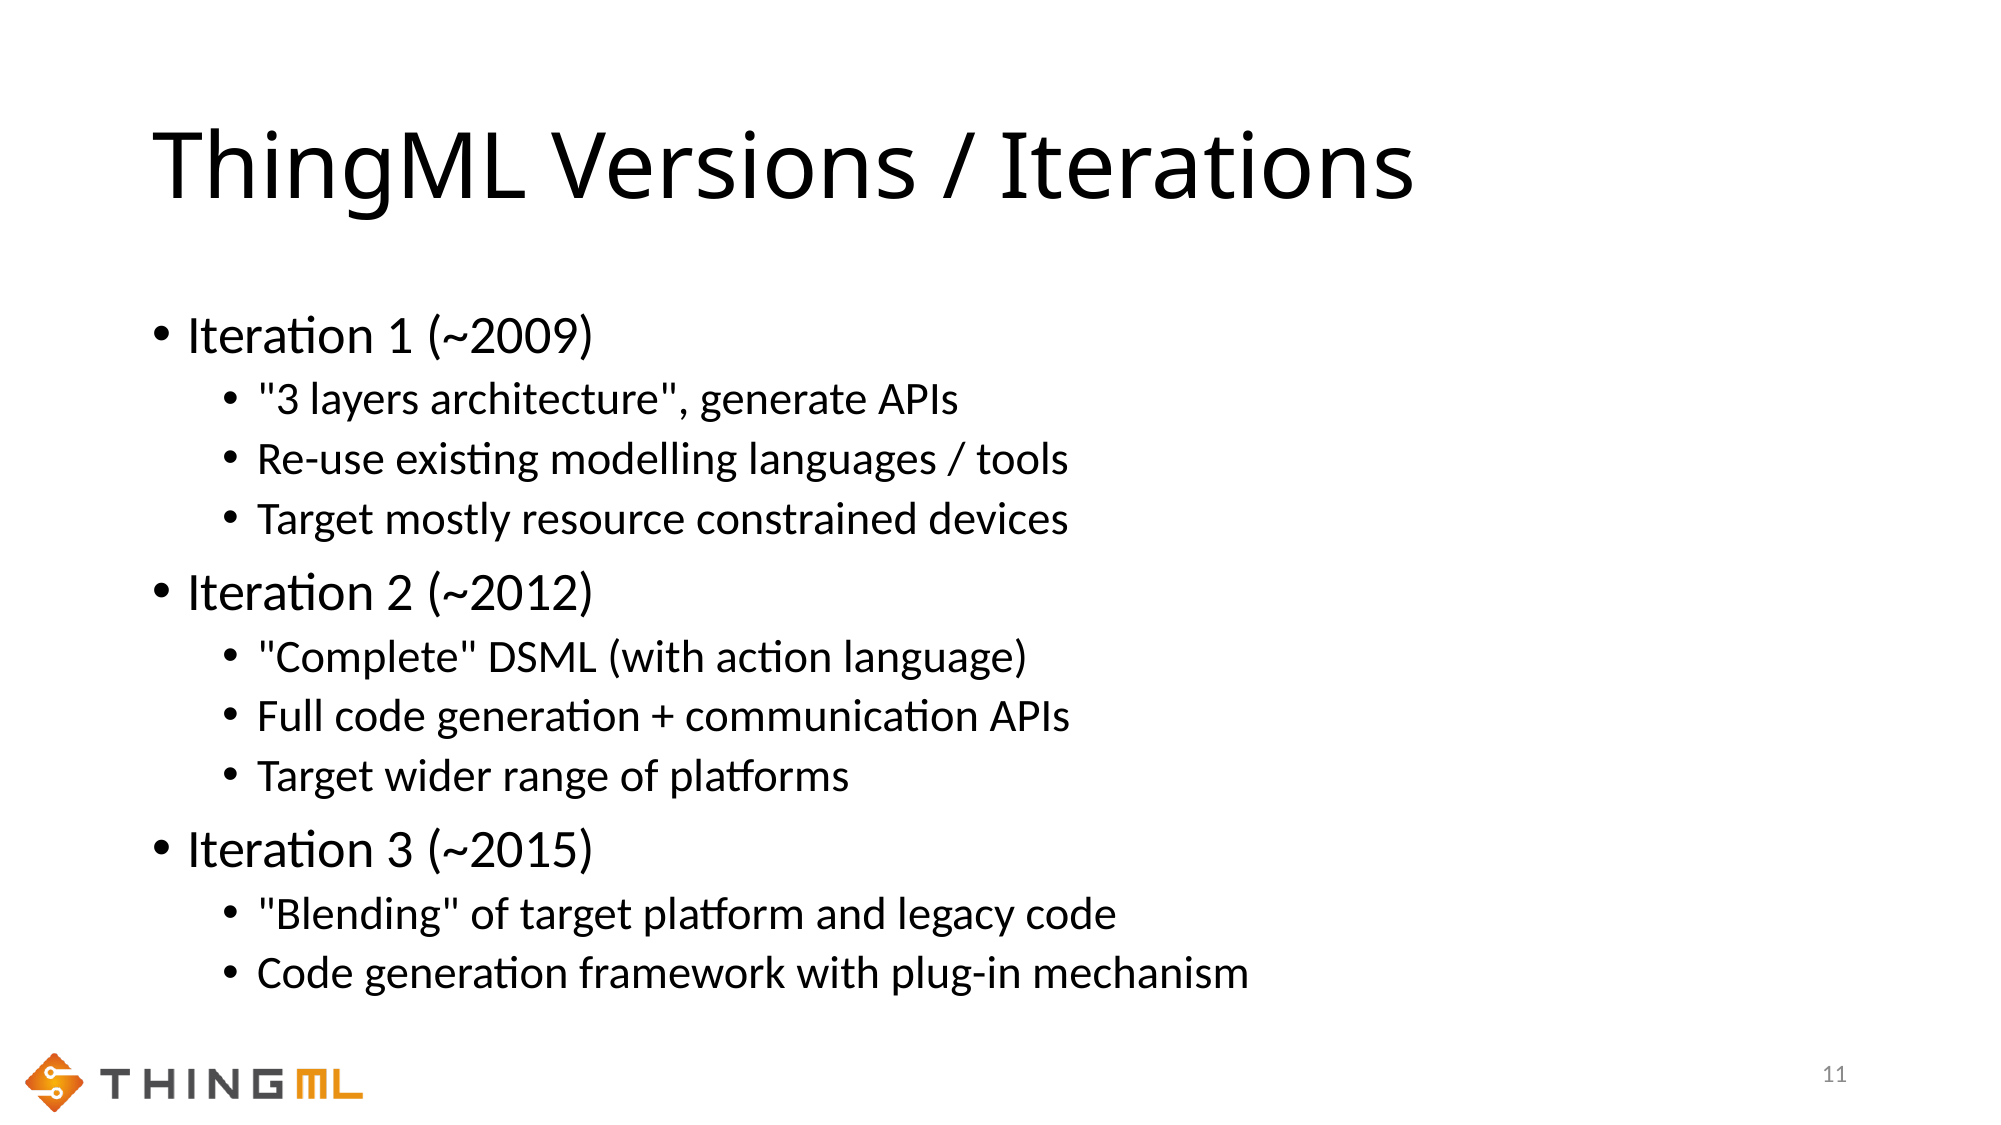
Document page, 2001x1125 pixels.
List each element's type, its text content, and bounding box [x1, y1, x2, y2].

title ThingML Versions / Iterations [137, 59, 1863, 278]
list Iteration 1 (~2009) "3 layers architecture", generate APIs Re-use existing modelling languages / tools Target mostly resource constrained devices Iteration 2 (~2012) "Complete" DSML (with action language) Full code generation + communication APIs Target wider range of platforms Iteration 3 (~2015) "Blending" of target platform and legacy code Code generation framework with plug-in mechanism [137, 299, 1863, 1014]
picture [0, 1042, 391, 1121]
slide_number 11 [1412, 1042, 1863, 1103]
